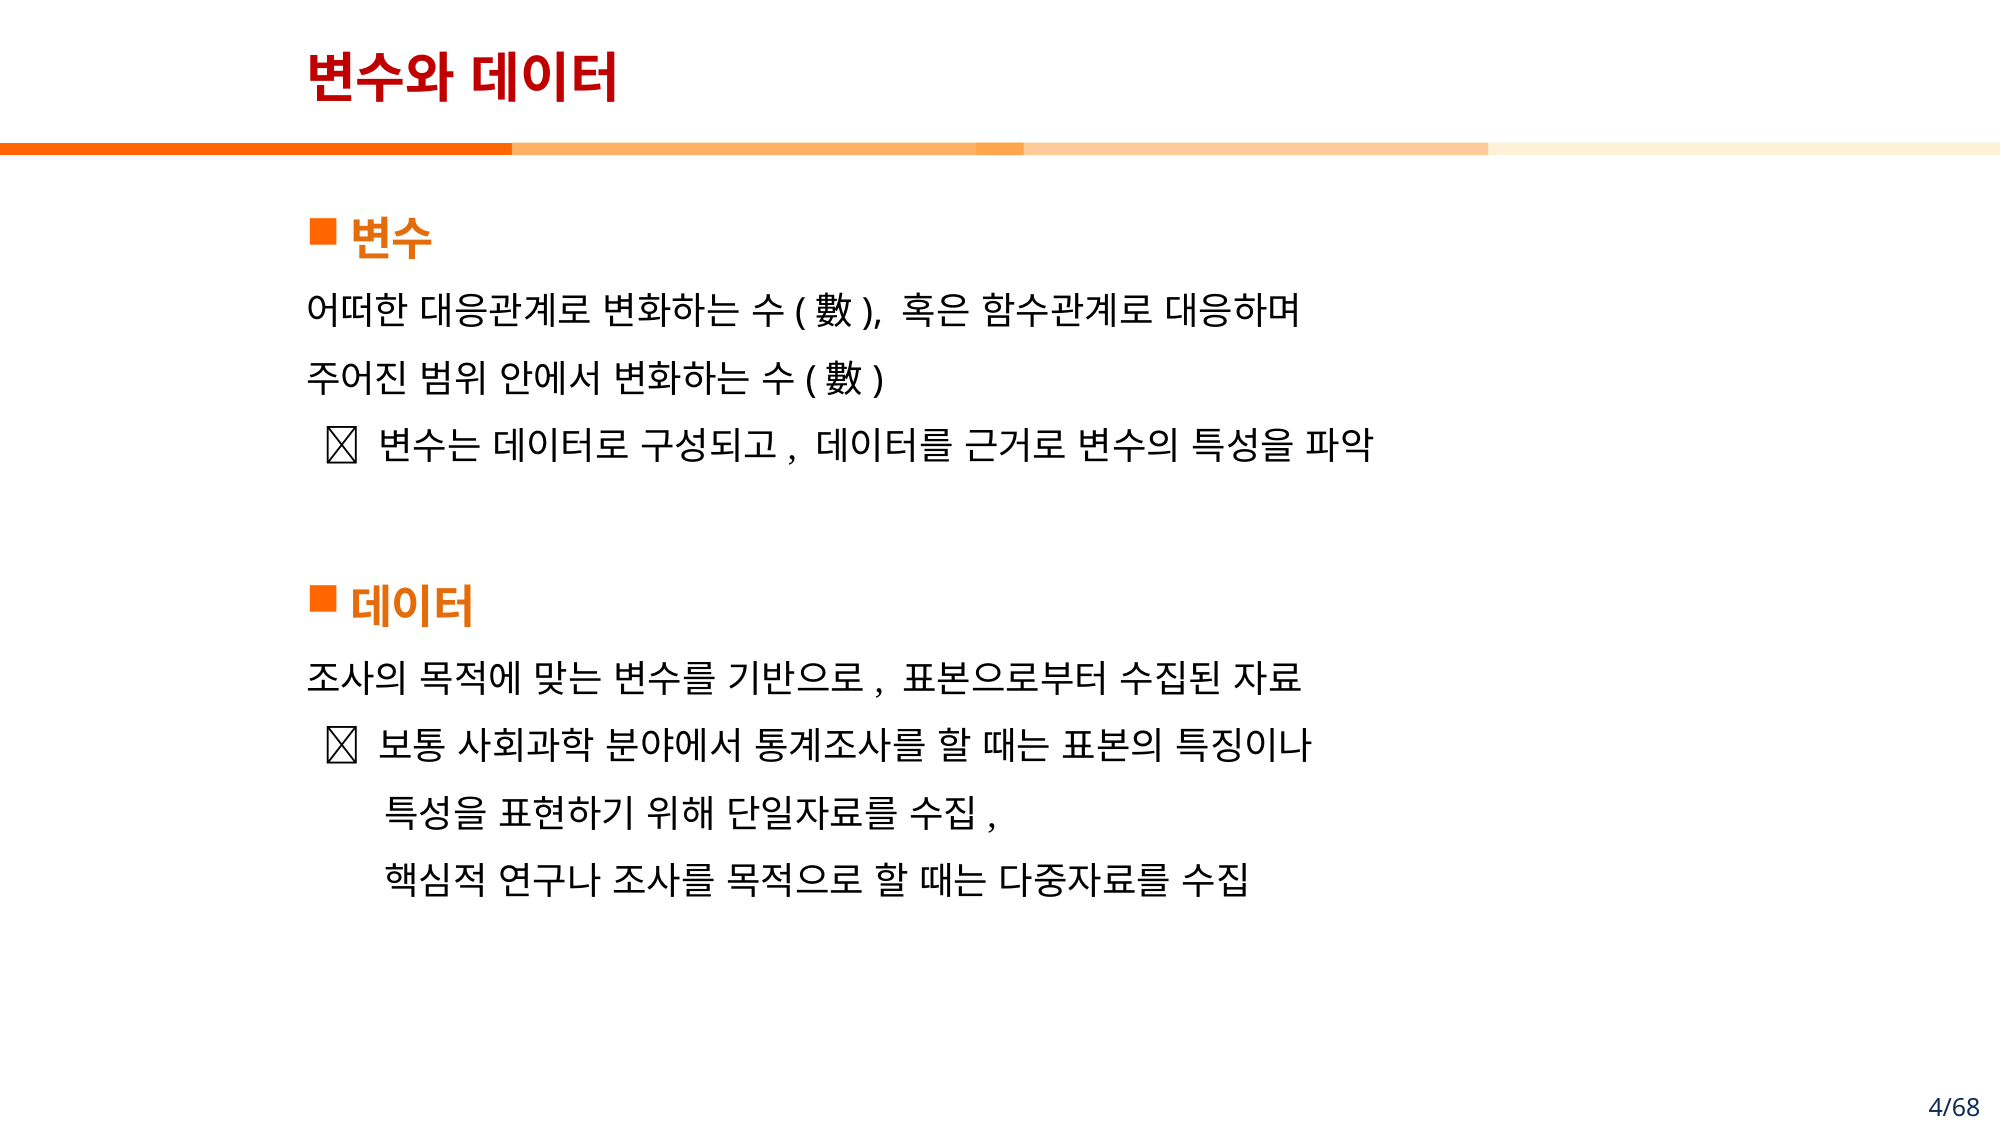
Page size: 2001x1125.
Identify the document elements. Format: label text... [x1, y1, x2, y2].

title 변수와 데이터 [291, 31, 1532, 122]
list 변수 어떠한 대응관계로 변화하는 수(數), 혹은 함수관계로 대응하며 주어진 범위 안에서 변화하는 수(數)  변수는 데이터로 구성되고, 데이터를 근거로 변수의 특성을 파악 데이터 조사의 목적에 맞는 변수를 기반으로, 표본으로부터 수집된 자료  보통 사회과학 분야에서 통계조사를 할 때는 표본의 특징이나 특성을 표현하기 위해 단일자료를 수집, 핵심적 연구나 조사를 목적으로 할 때는 다중자료를 수집 [291, 174, 1733, 1073]
